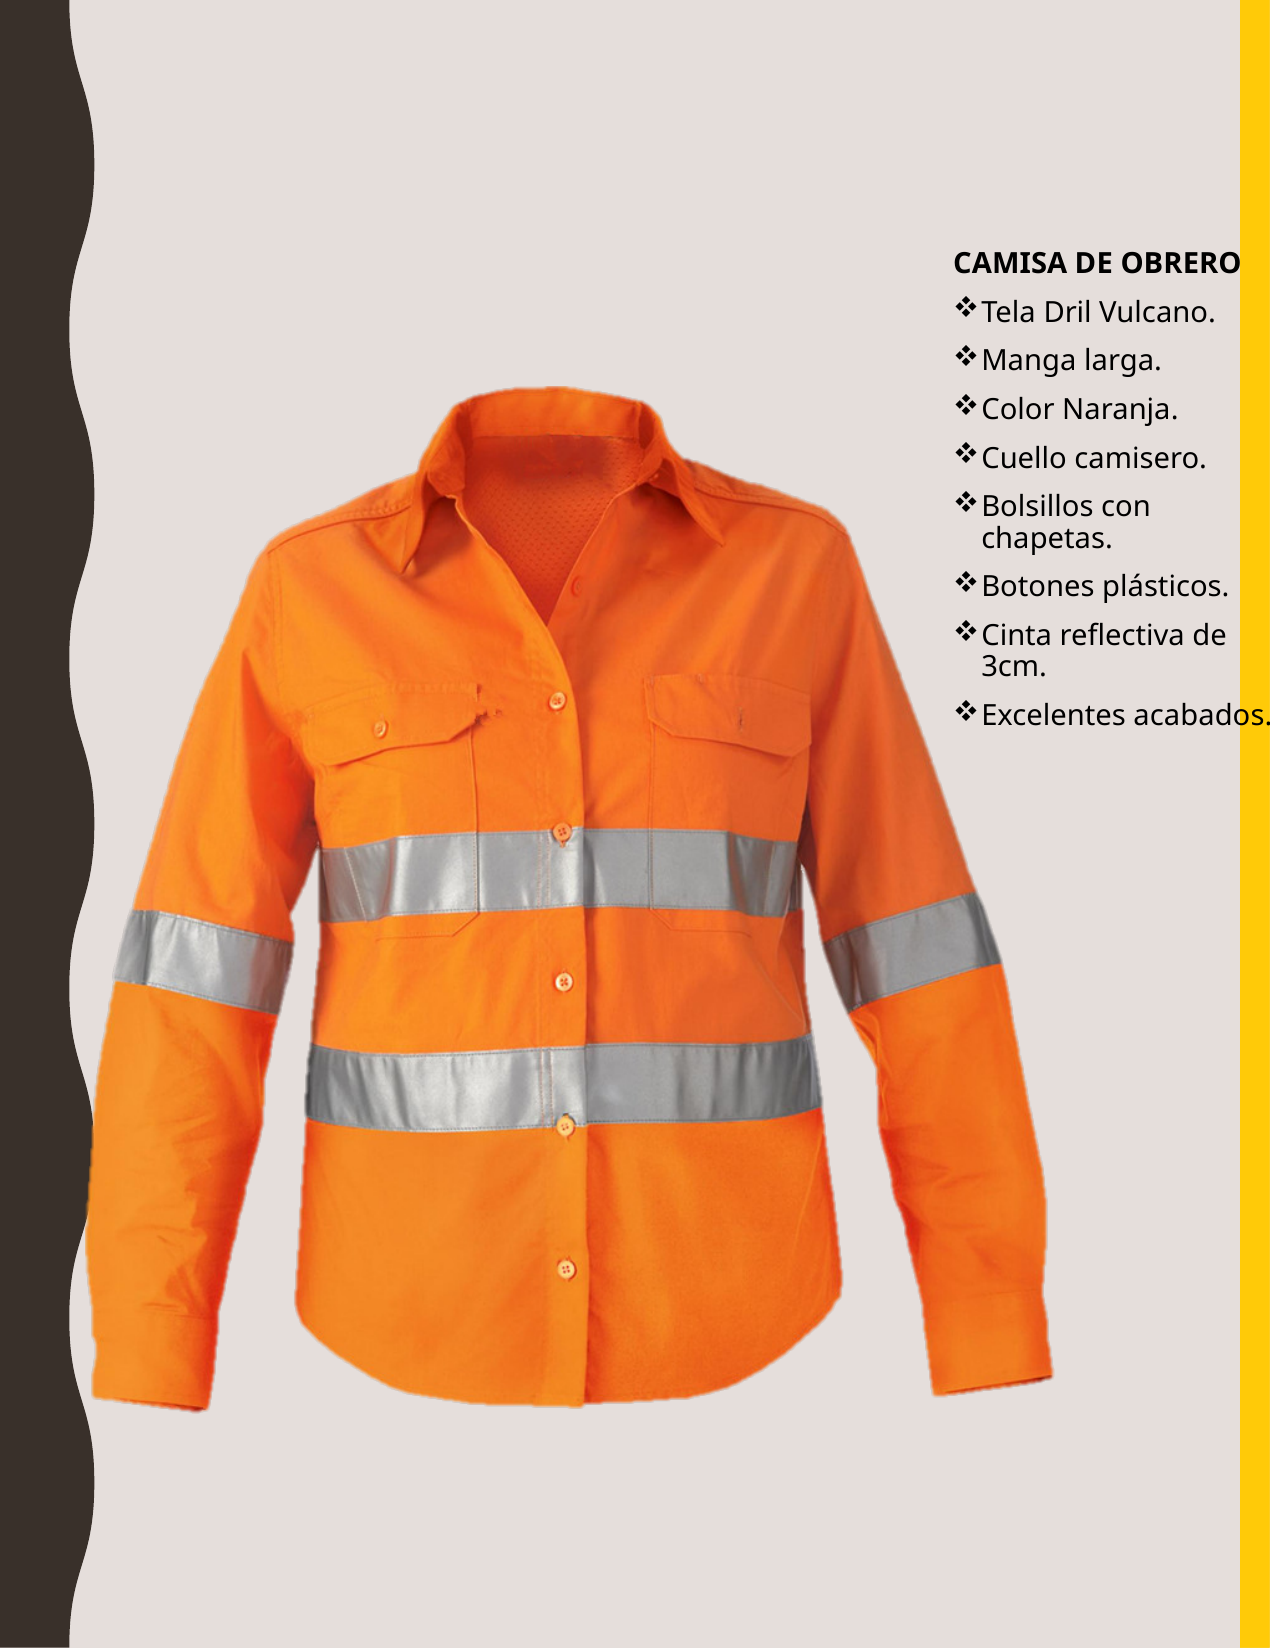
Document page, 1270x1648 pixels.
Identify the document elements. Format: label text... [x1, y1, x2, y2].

picture [85, 386, 1055, 1414]
text_box CAMISA DE OBRERO Tela Dril Vulcano. Manga larga. Color Naranja. Cuello camisero. Bolsillos con chapetas. Botones plásticos. Cinta reflectiva de 3cm. Excelentes acabados. [938, 241, 1270, 691]
